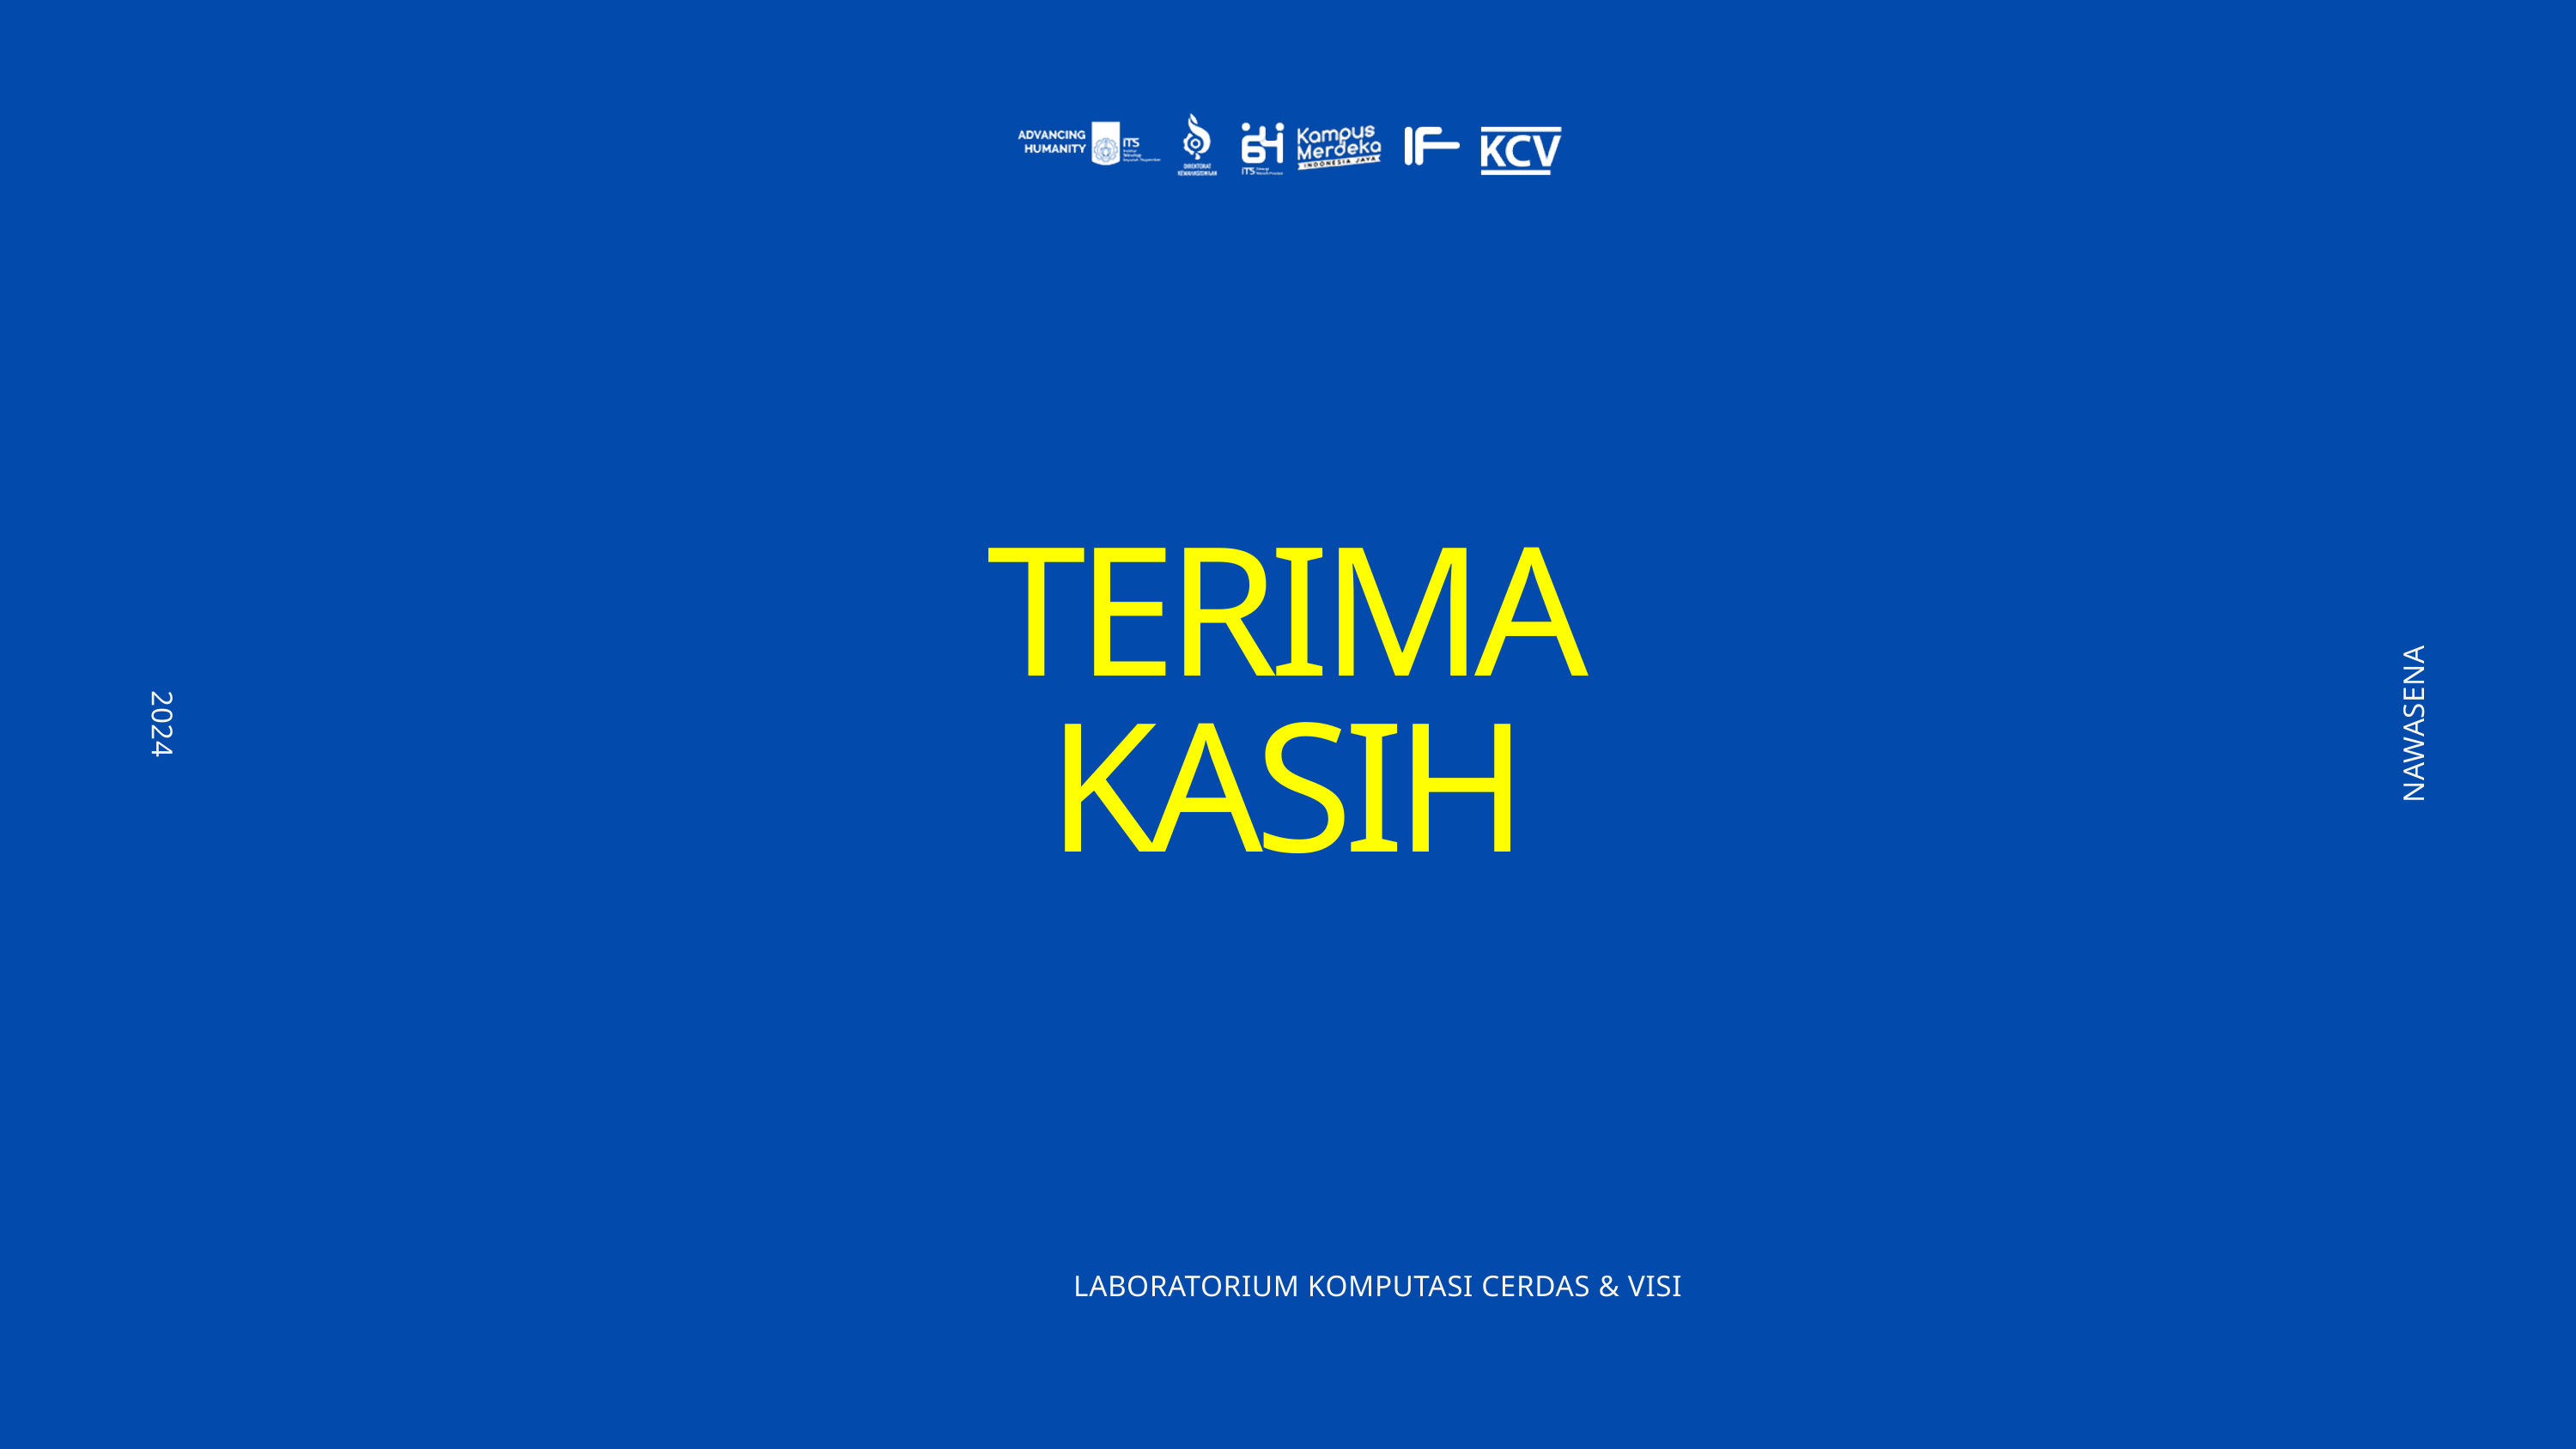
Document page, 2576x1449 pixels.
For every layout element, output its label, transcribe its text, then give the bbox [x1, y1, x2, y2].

text_box TERIMA KASIH [681, 537, 1895, 888]
text_box [1014, 55, 1562, 234]
text_box 2024 [146, 282, 186, 1167]
text_box NAWASENA [2390, 282, 2430, 1167]
text_box LABORATORIUM KOMPUTASI CERDAS & VISI [846, 1262, 1911, 1303]
